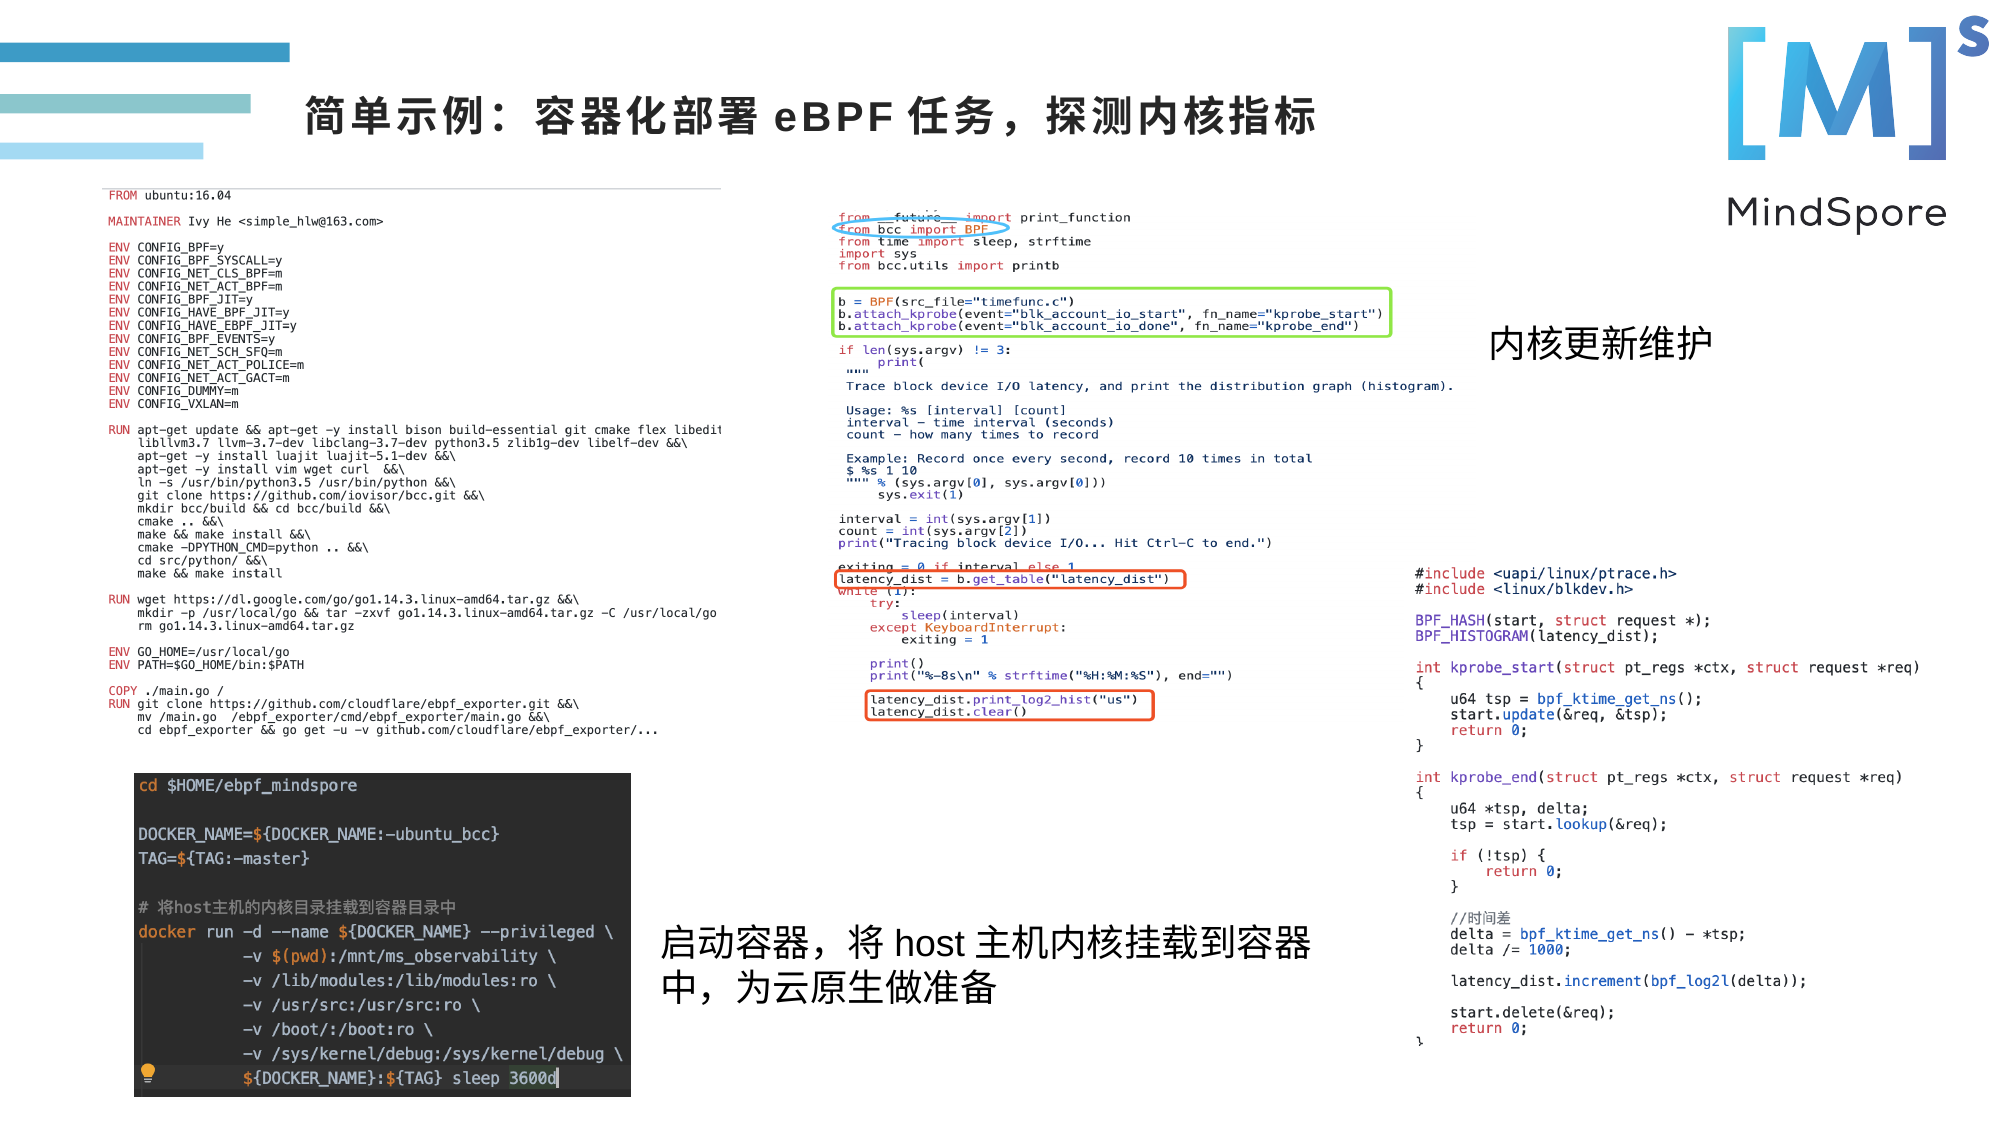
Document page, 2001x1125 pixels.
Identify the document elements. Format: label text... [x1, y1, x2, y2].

text_box [0, 42, 291, 63]
text_box 简单示例：容器化部署eBPF任务，探测内核指标 [289, 0, 1527, 221]
picture [1714, 9, 1989, 241]
picture [828, 210, 1935, 1046]
text_box [0, 93, 252, 114]
text_box [0, 142, 204, 160]
text_box 启动容器，将host主机内核挂载到容器中，为云原生做准备 [645, 911, 1354, 1017]
text_box 内核更新维护 [1476, 312, 1936, 372]
picture [134, 772, 631, 1097]
picture [102, 188, 721, 744]
